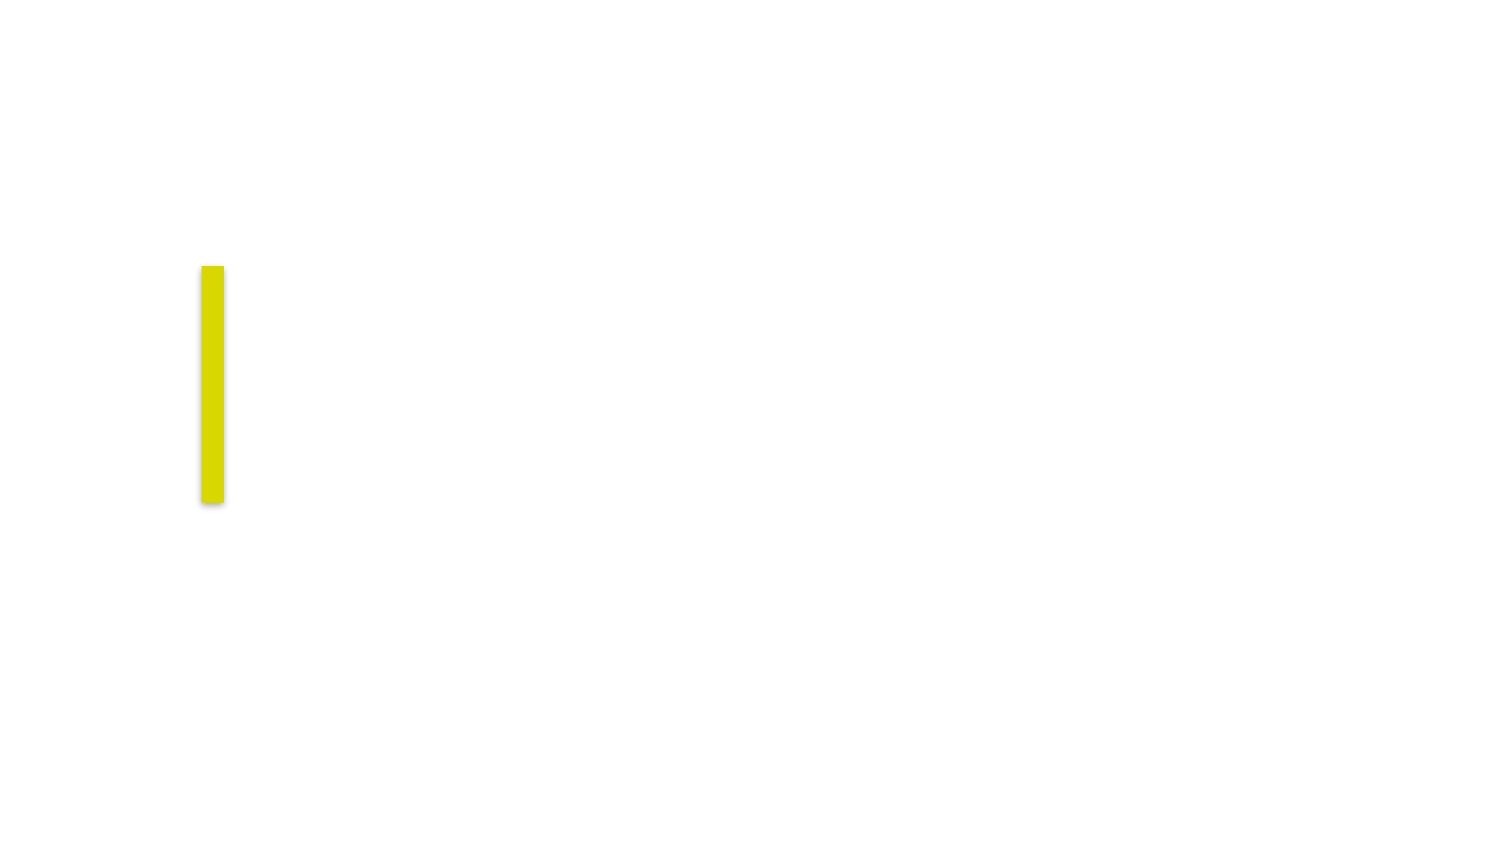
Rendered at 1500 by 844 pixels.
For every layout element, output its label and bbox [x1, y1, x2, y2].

text_box [201, 265, 225, 503]
